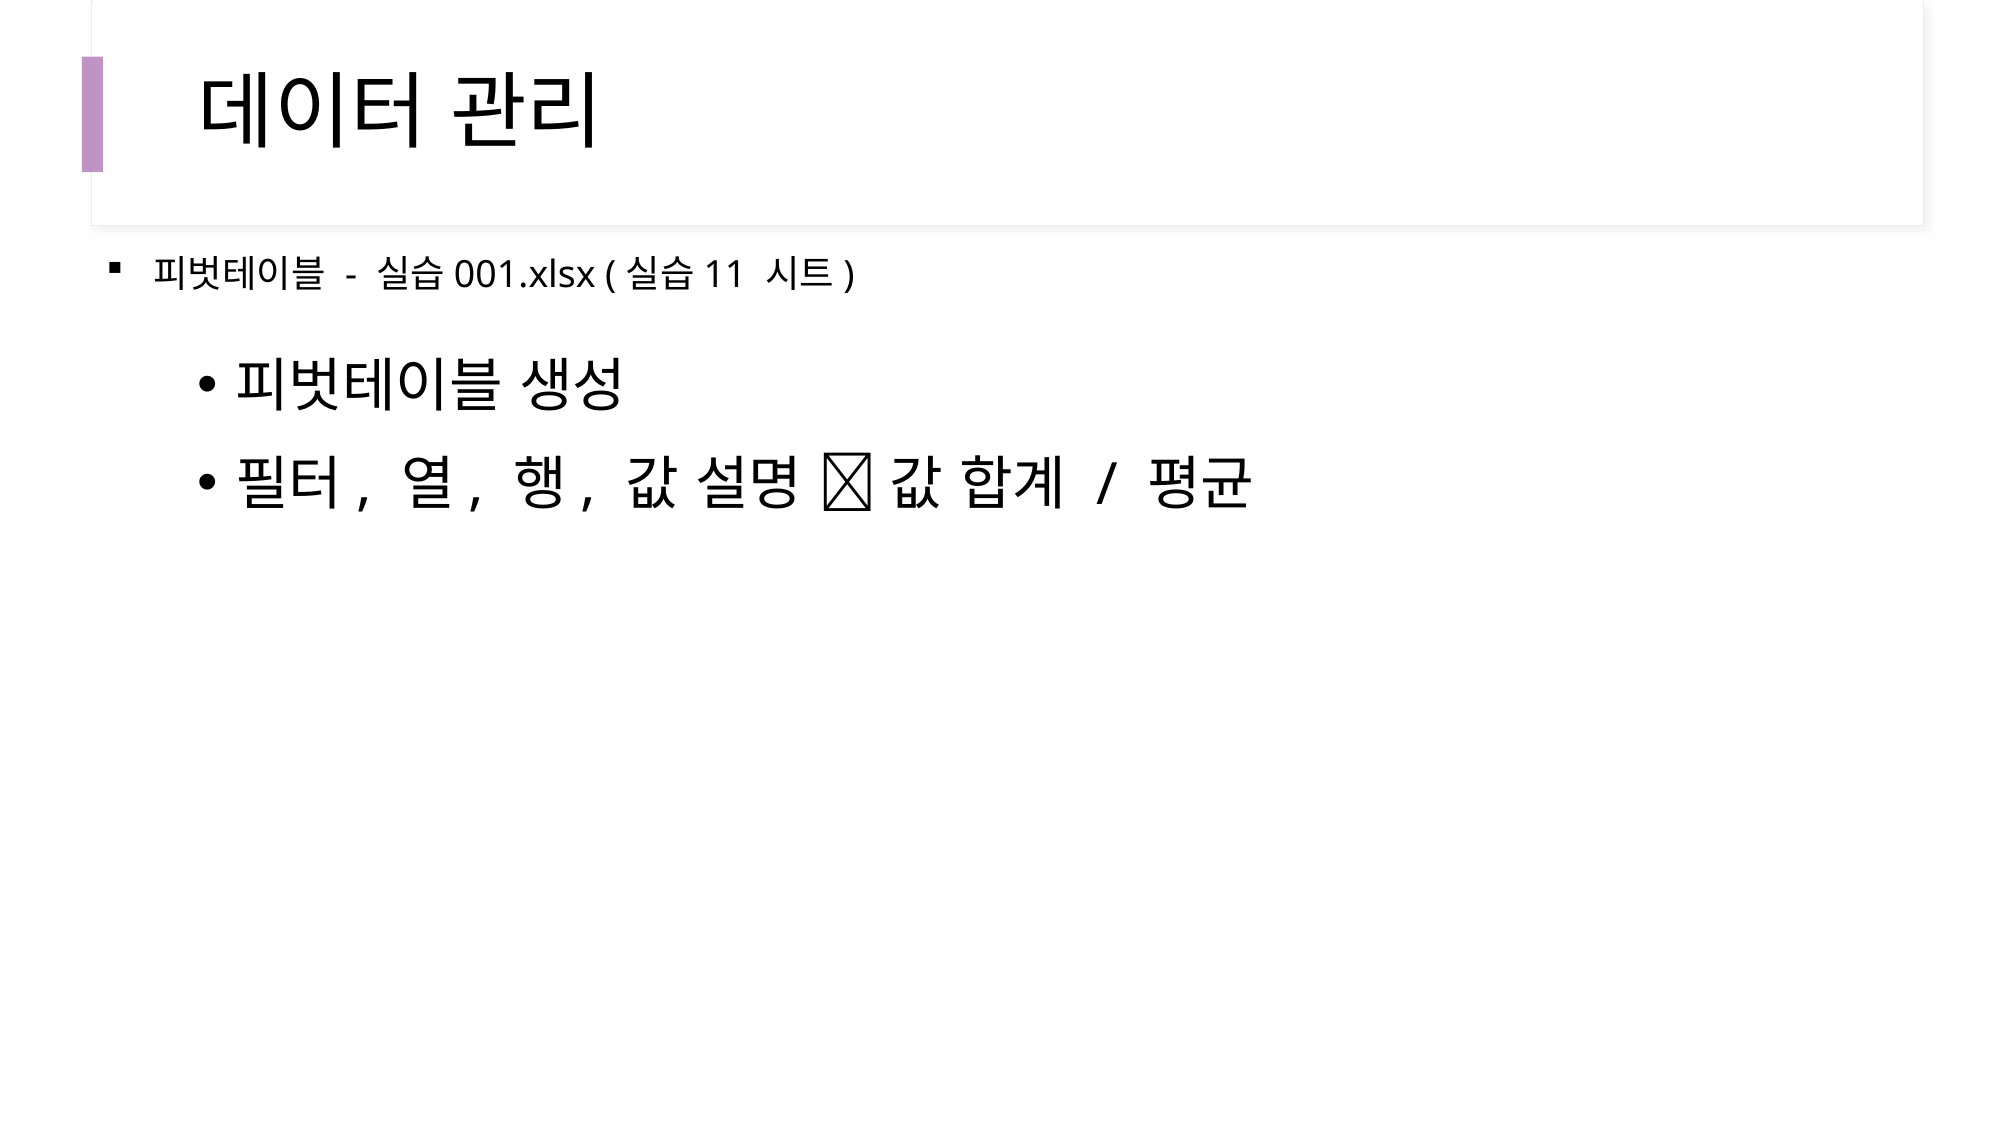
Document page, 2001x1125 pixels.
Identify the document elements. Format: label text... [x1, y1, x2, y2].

title 데이터 관리 [183, 17, 1851, 212]
text_box 피벗테이블 - 실습001.xlsx (실습11 시트) [91, 242, 870, 303]
list 피벗테이블 생성 필터, 열, 행, 값 설명  값 합계 / 평균 [183, 334, 1851, 1081]
